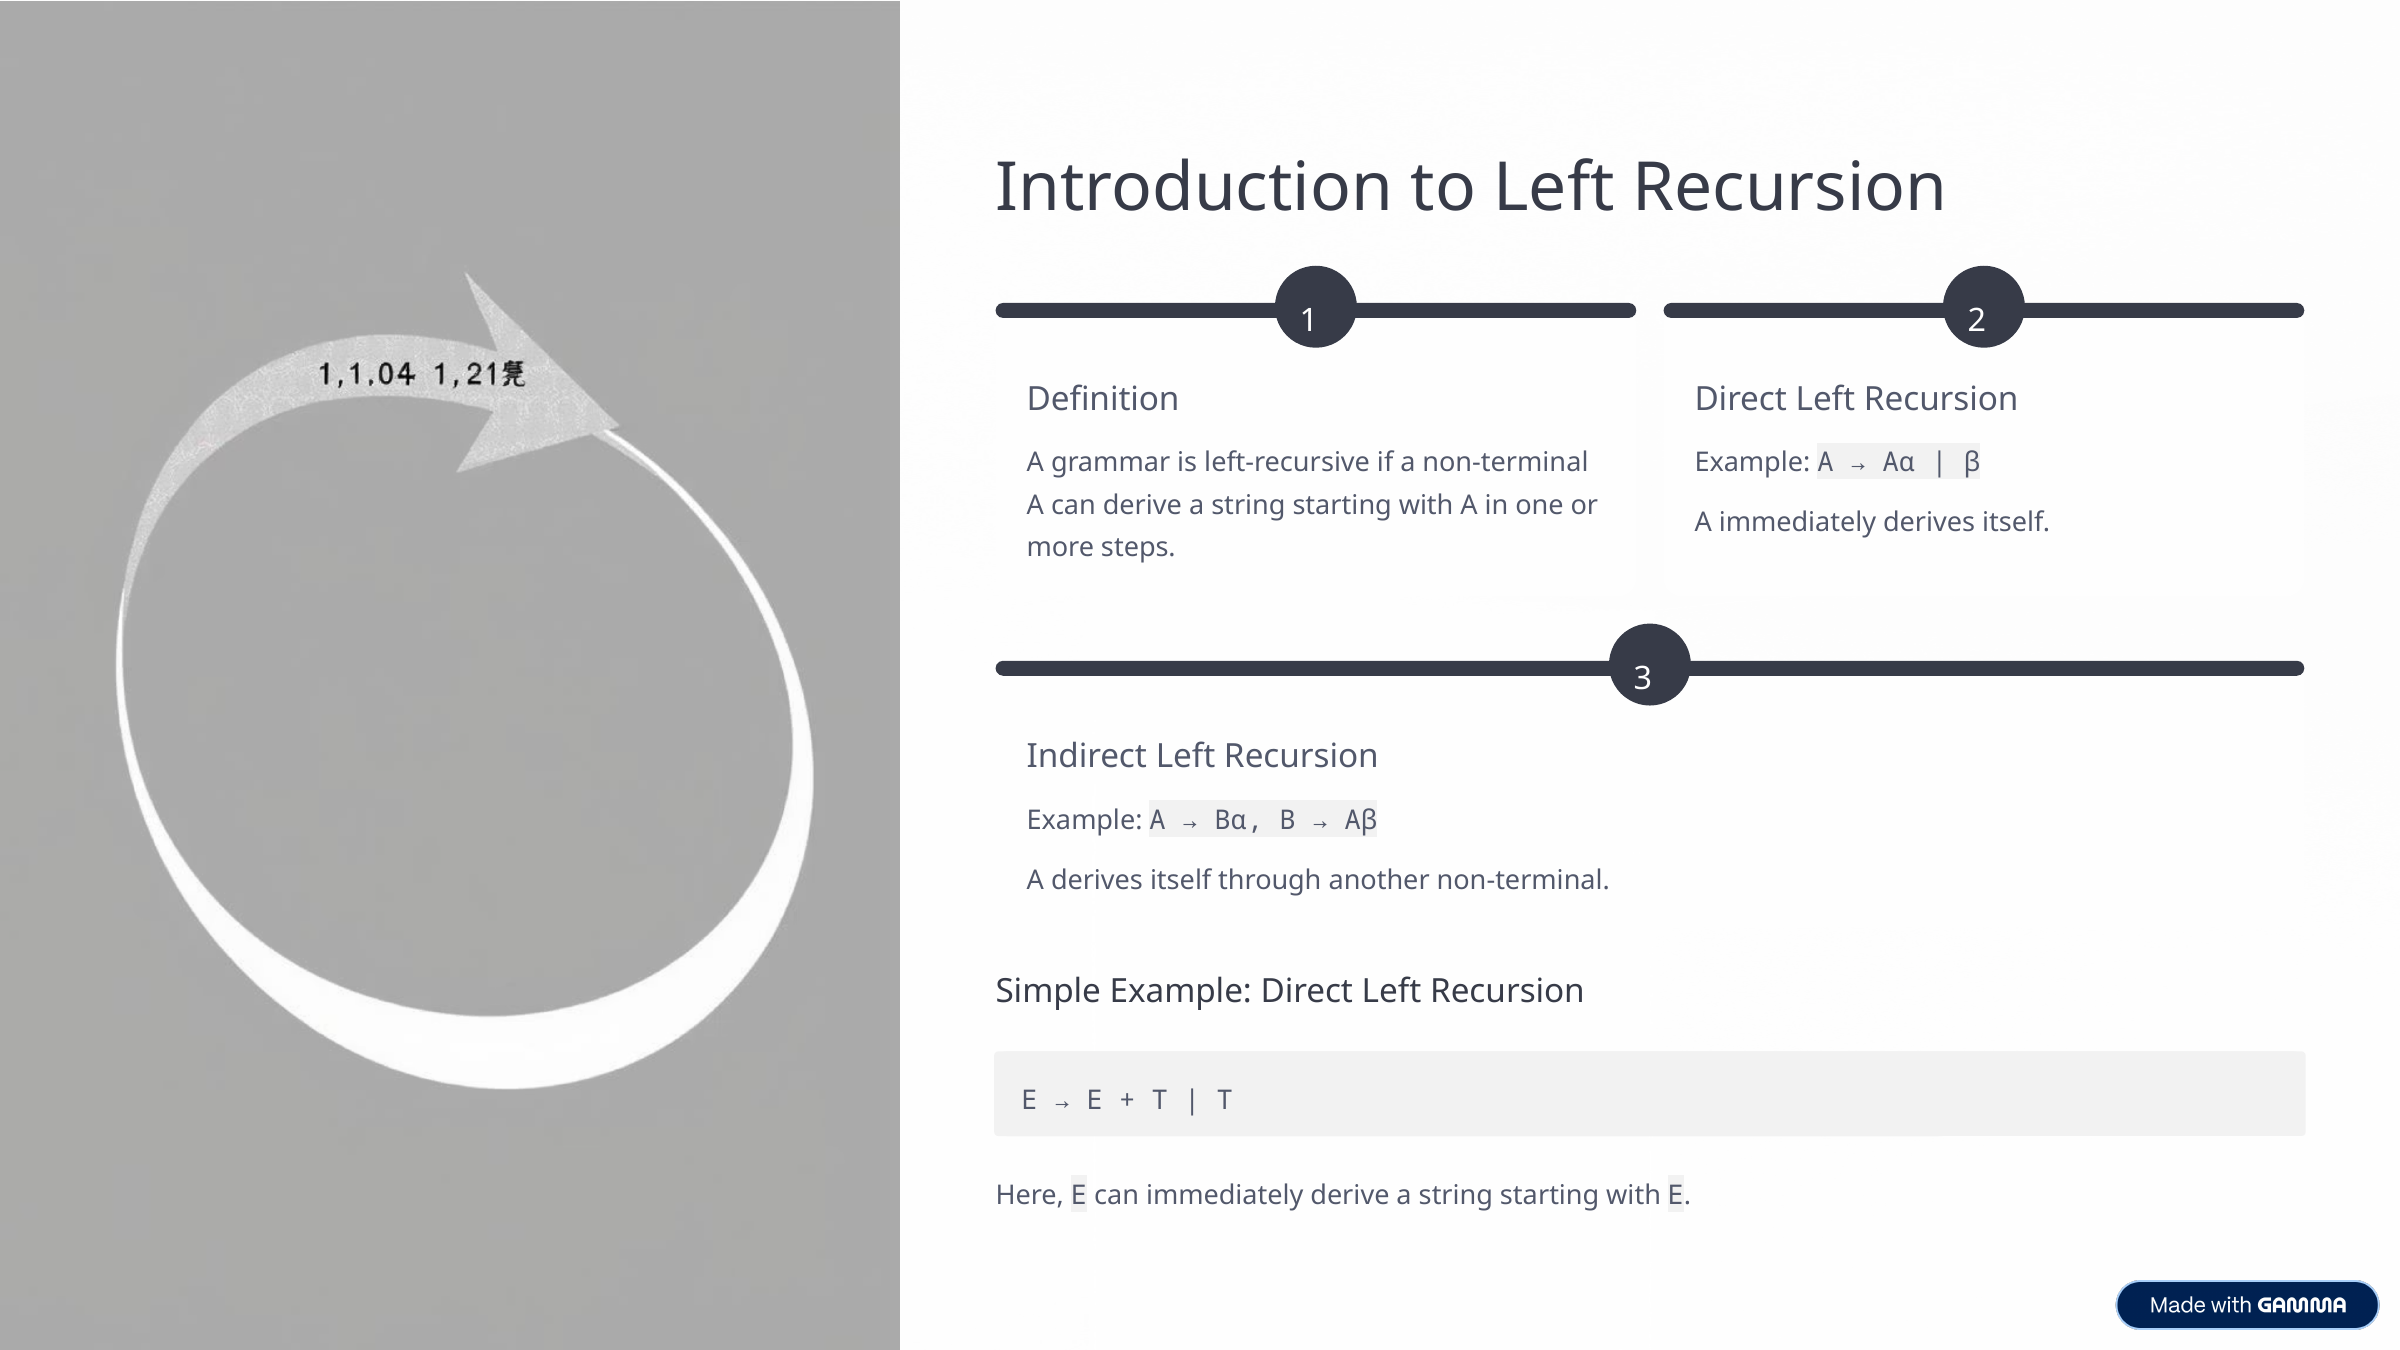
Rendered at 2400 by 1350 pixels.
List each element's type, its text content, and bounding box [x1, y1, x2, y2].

picture [2106, 1271, 2389, 1339]
text_box [1942, 265, 2025, 348]
text_box A immediately derives itself. [1694, 494, 2274, 538]
text_box [1356, 302, 1637, 318]
text_box E → E + T | T [1021, 1071, 2279, 1116]
text_box 2 [1967, 286, 2001, 328]
text_box Example: A → Bα, B → Aβ [1026, 791, 2274, 836]
text_box [1608, 623, 1691, 706]
text_box [995, 316, 1637, 597]
text_box [1274, 265, 1357, 348]
text_box Definition [1026, 375, 1369, 418]
text_box 3 [1633, 644, 1667, 685]
text_box A derives itself through another non-terminal. [1026, 851, 2274, 896]
text_box [2024, 302, 2305, 318]
text_box [995, 302, 1276, 318]
text_box A grammar is left-recursive if a non-terminal A can derive a string starting with A in one or more steps. [1026, 434, 1606, 566]
text_box [995, 660, 1610, 676]
text_box [995, 674, 2305, 927]
text_box Direct Left Recursion [1694, 375, 2039, 418]
text_box Introduction to Left Recursion [995, 139, 1974, 225]
text_box [1690, 660, 2305, 676]
text_box [1663, 302, 1944, 318]
text_box Indirect Left Recursion [1026, 732, 1397, 776]
text_box [1663, 316, 2305, 597]
picture [0, 1, 900, 1350]
text_box Simple Example: Direct Left Recursion [995, 967, 1621, 1011]
text_box 1 [1299, 286, 1333, 328]
text_box [994, 1051, 2306, 1137]
text_box Example: A → Aα | β [1694, 434, 2274, 478]
text_box Here, E can immediately derive a string starting with E. [995, 1166, 2305, 1211]
